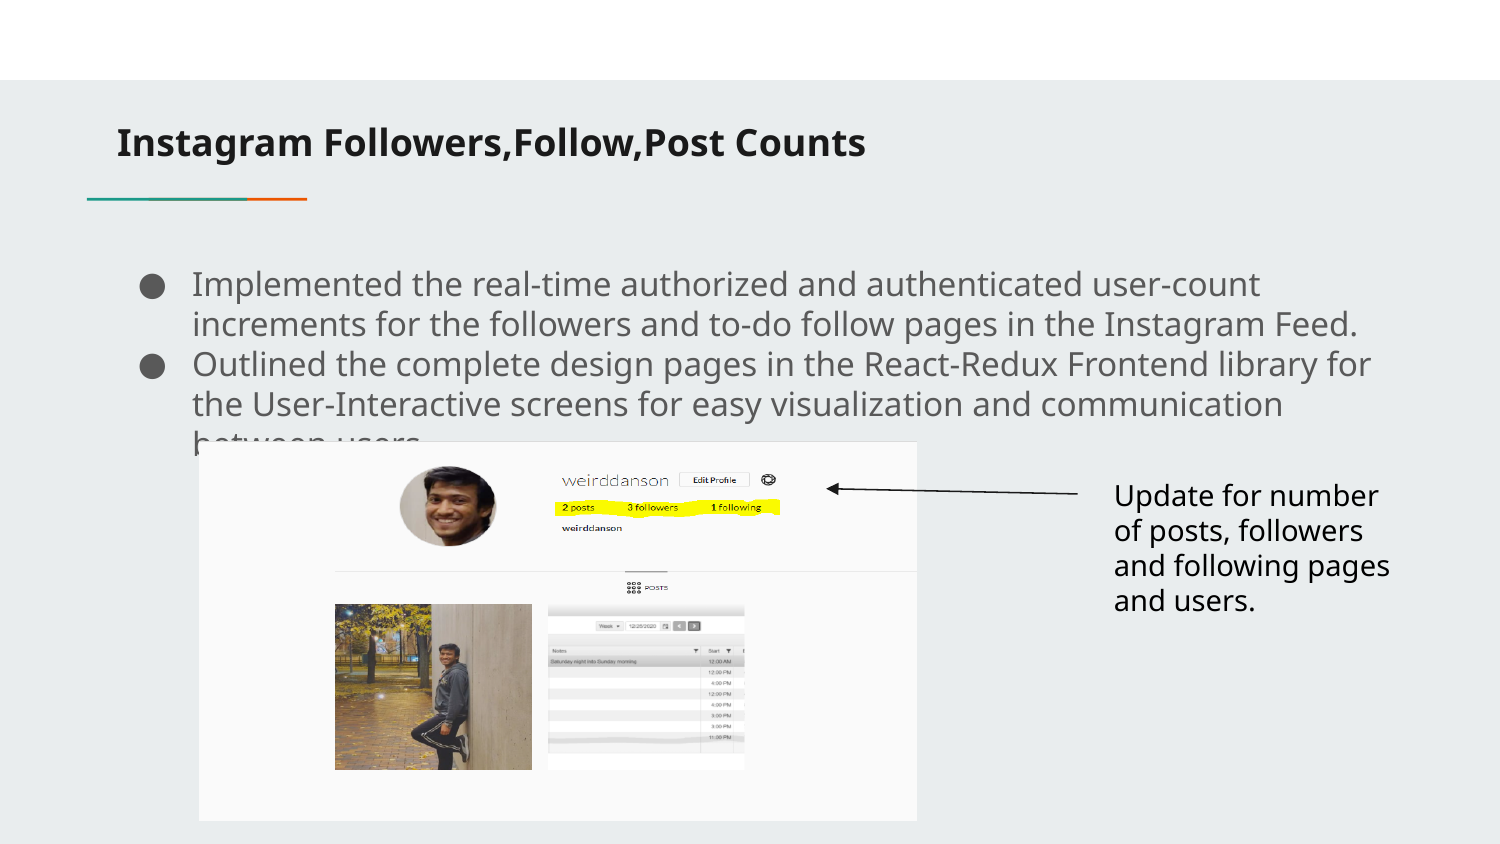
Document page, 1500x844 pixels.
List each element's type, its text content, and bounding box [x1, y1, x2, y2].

subtitle Implemented the real-time authorized and authenticated user-count increments for the followers and to-do follow pages in the Instagram Feed. Outlined the complete design pages in the React-Redux Frontend library for the User-Interactive screens for easy visualization and communication between users [102, 248, 1438, 337]
title Instagram Followers,Follow,Post Counts [102, 104, 1364, 169]
picture [198, 440, 917, 821]
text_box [825, 488, 1078, 495]
text_box Update for number of posts, followers and following pages and users. [1098, 462, 1407, 633]
